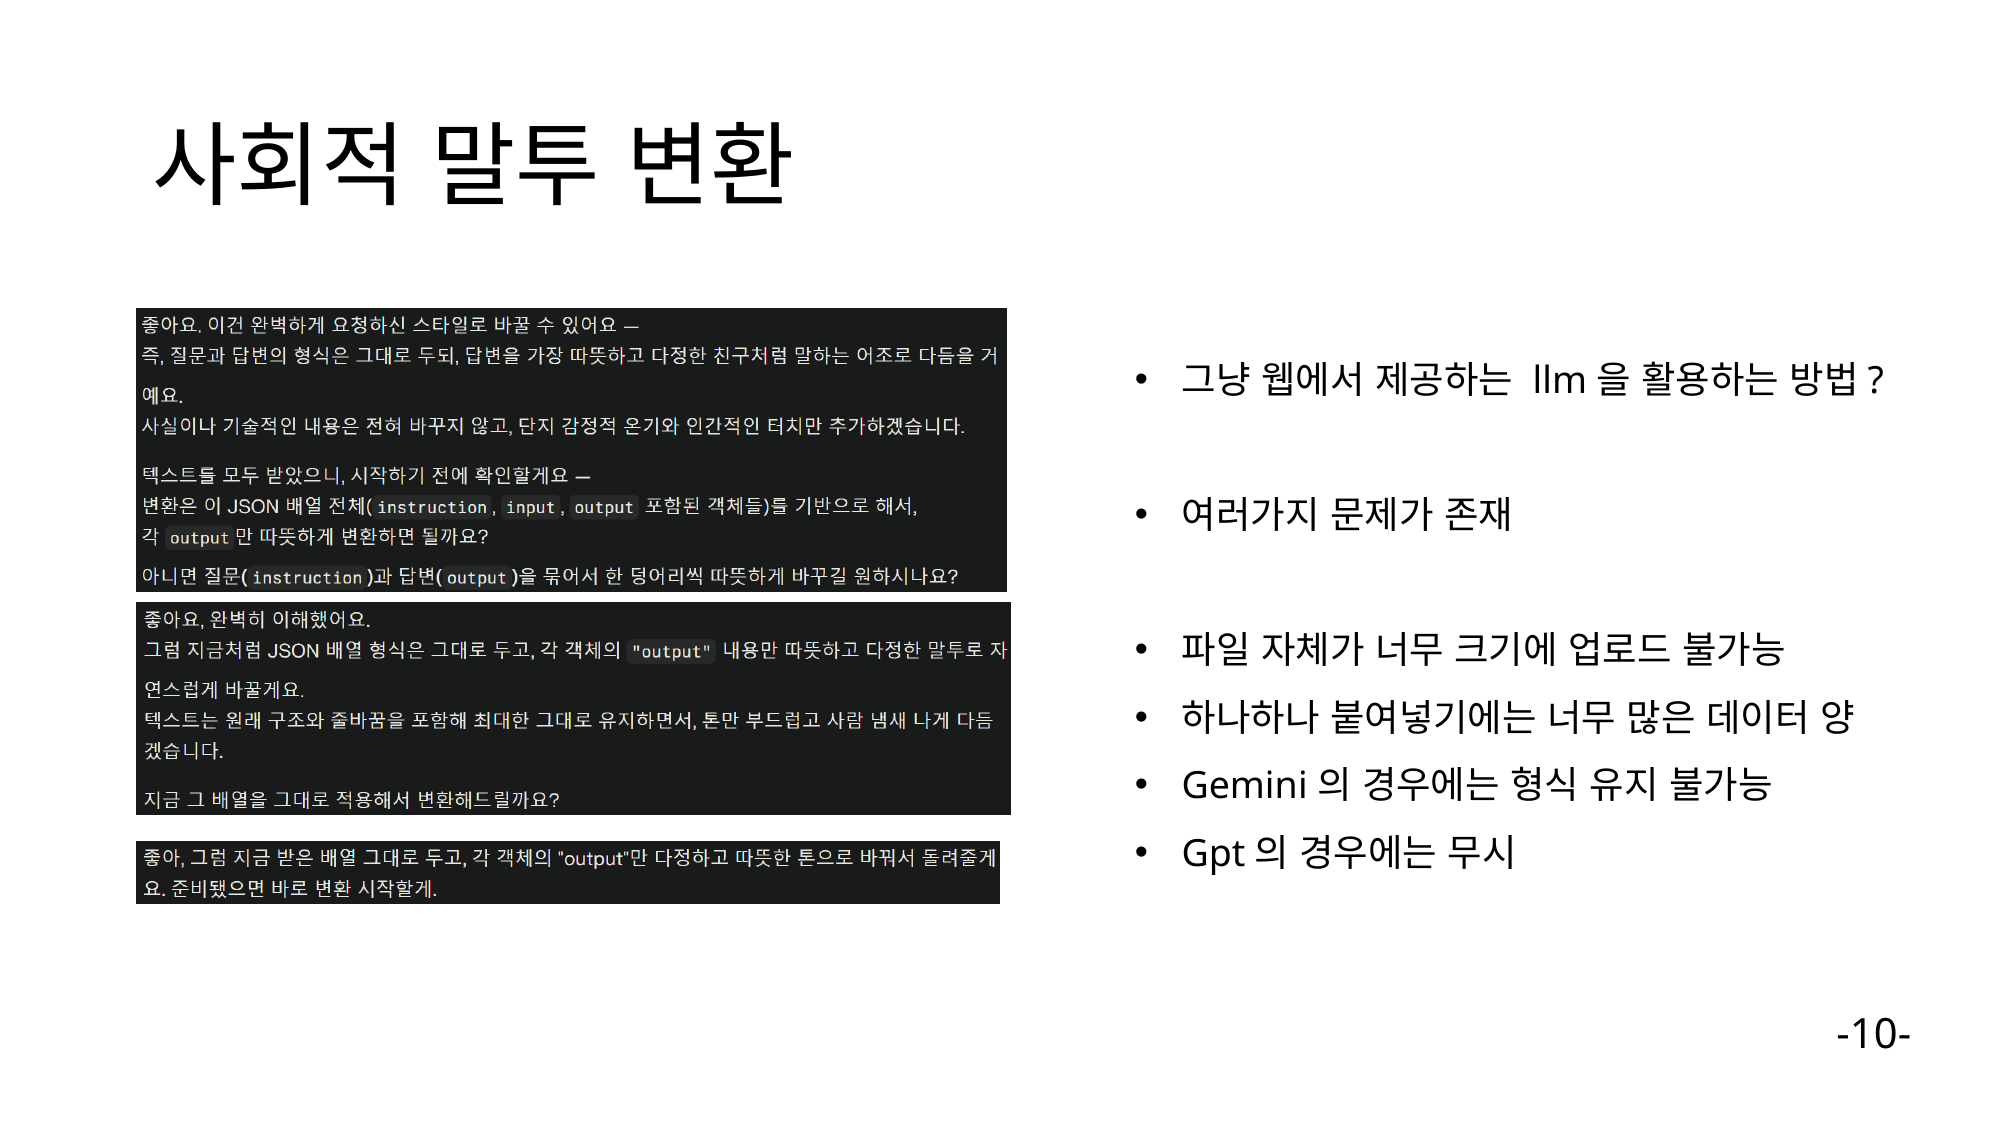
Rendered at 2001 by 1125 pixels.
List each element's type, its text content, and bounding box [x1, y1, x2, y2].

picture [136, 601, 1011, 816]
picture [136, 840, 1001, 904]
text_box -10- [1821, 999, 1927, 1065]
title 사회적 말투 변환 [137, 59, 1863, 278]
text_box 그냥 웹에서 제공하는 llm을 활용하는 방법? 여러가지 문제가 존재 파일 자체가 너무 크기에 업로드 불가능 하나하나 붙여넣기에는 너무 많은 데이터 양 Gemini의 경우에는 형식 유지 불가능 Gpt의 경우에는 무시 [1120, 326, 1899, 881]
picture [136, 307, 1008, 592]
